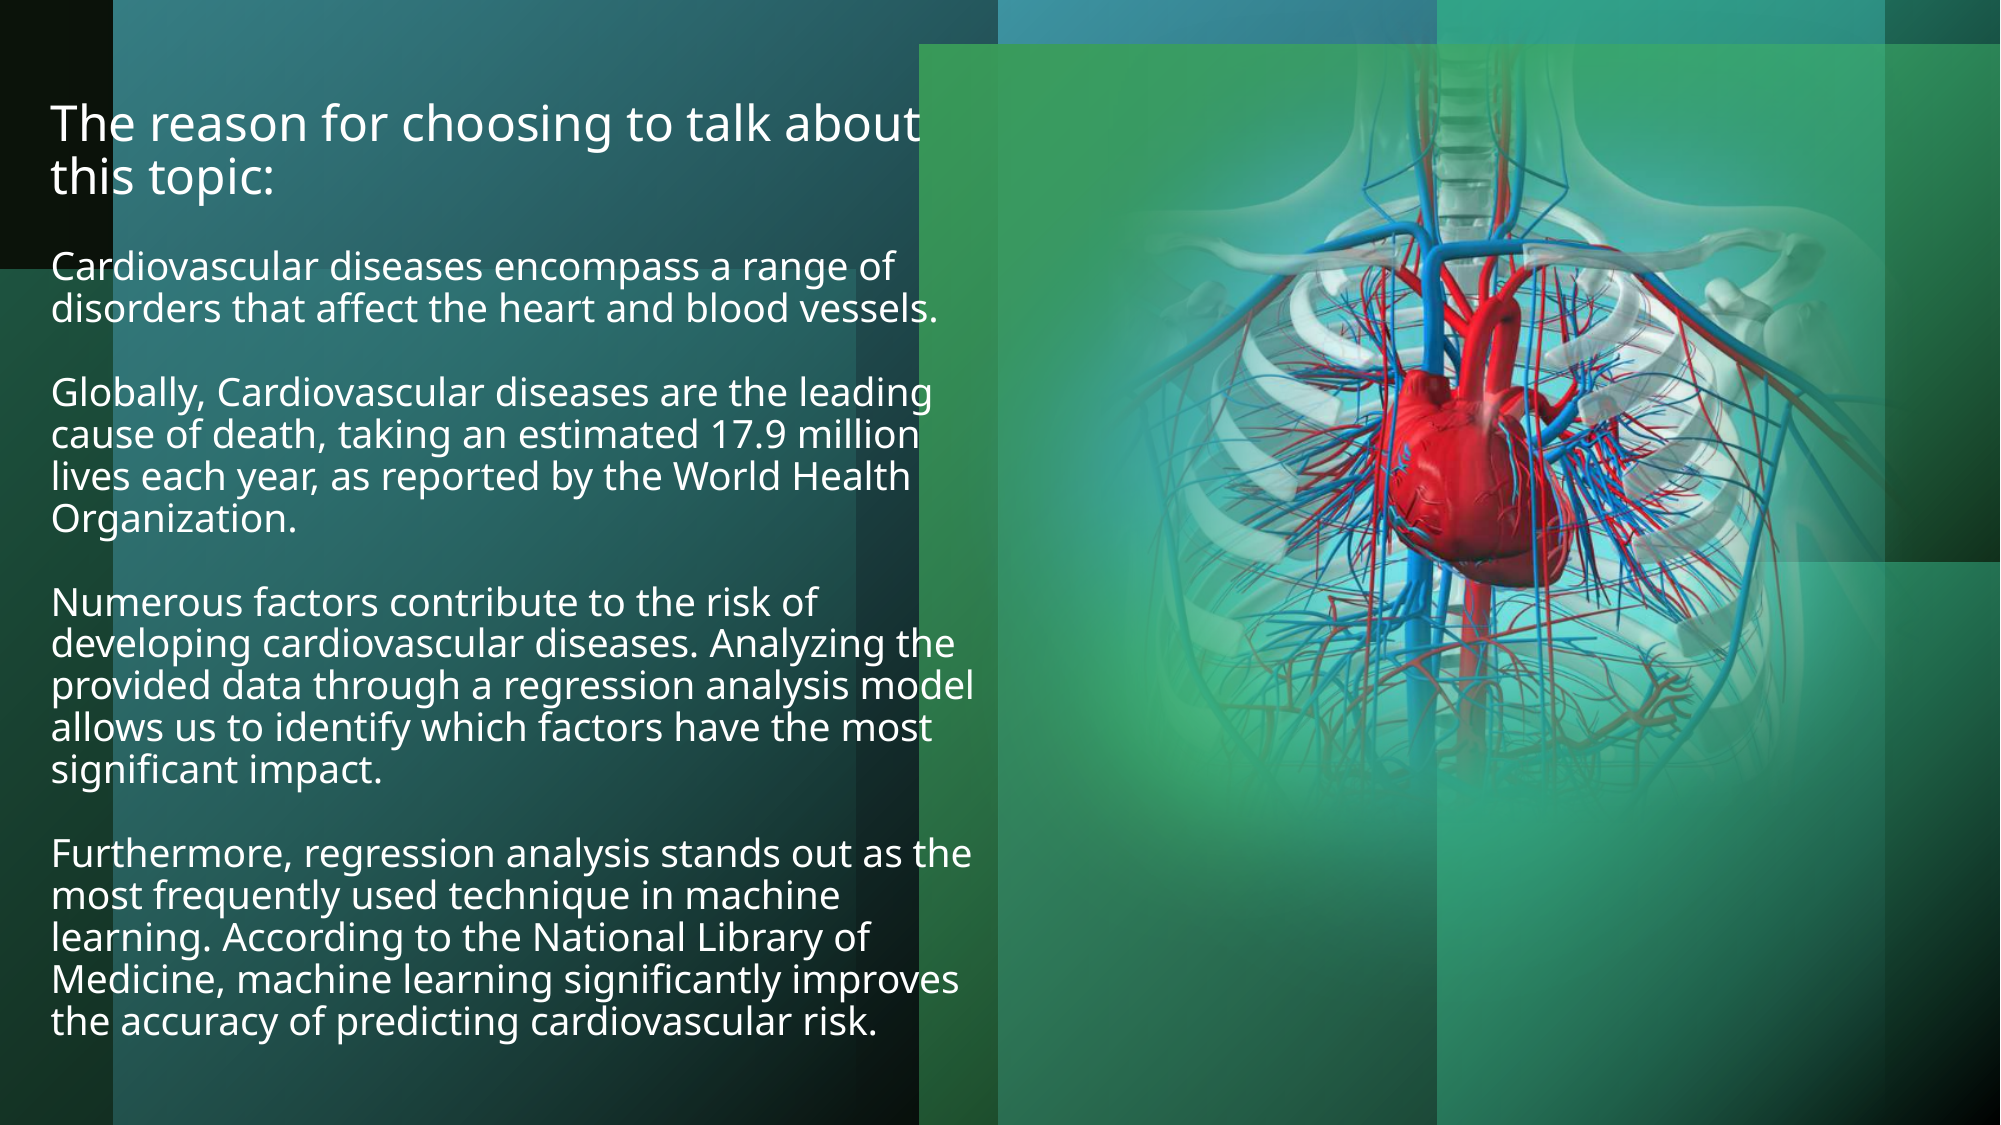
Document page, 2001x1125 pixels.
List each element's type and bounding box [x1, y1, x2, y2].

text_box [875, 0, 2000, 1125]
text_box [0, 0, 875, 1125]
list [1090, 0, 1929, 834]
